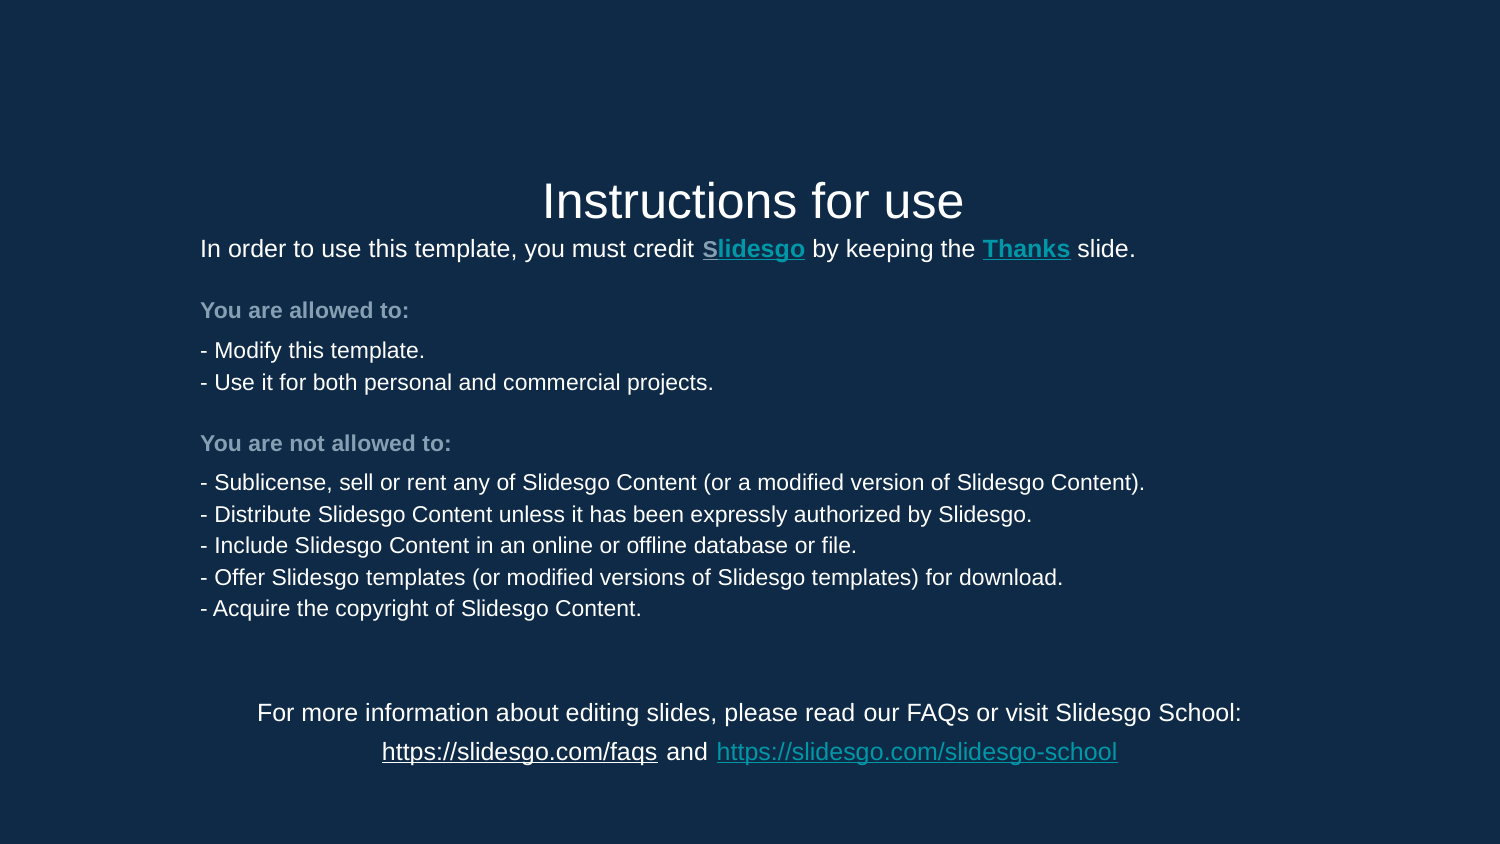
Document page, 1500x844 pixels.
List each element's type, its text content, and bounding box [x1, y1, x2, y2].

list For more information about editing slides, please read our FAQs or visit Slidesgo School: https://slidesgo.com/faqs and https://slidesgo.com/slidesgo-school [171, 676, 1328, 749]
title Instructions for use [175, 153, 1332, 233]
list In order to use this template, you must credit Slidesgo by keeping the Thanks slide. You are allowed to: - Modify this template. - Use it for both personal and commercial projects. You are not allowed to: - Sublicense, sell or rent any of Slidesgo Content (or a modified version of Slidesgo Content). - Distribute Slidesgo Content unless it has been expressly authorized by Slidesgo. - Include Slidesgo Content in an online or offline database or file. - Offer Slidesgo templates (or modified versions of Slidesgo templates) for download. - Acquire the copyright of Slidesgo Content. [200, 213, 1357, 286]
